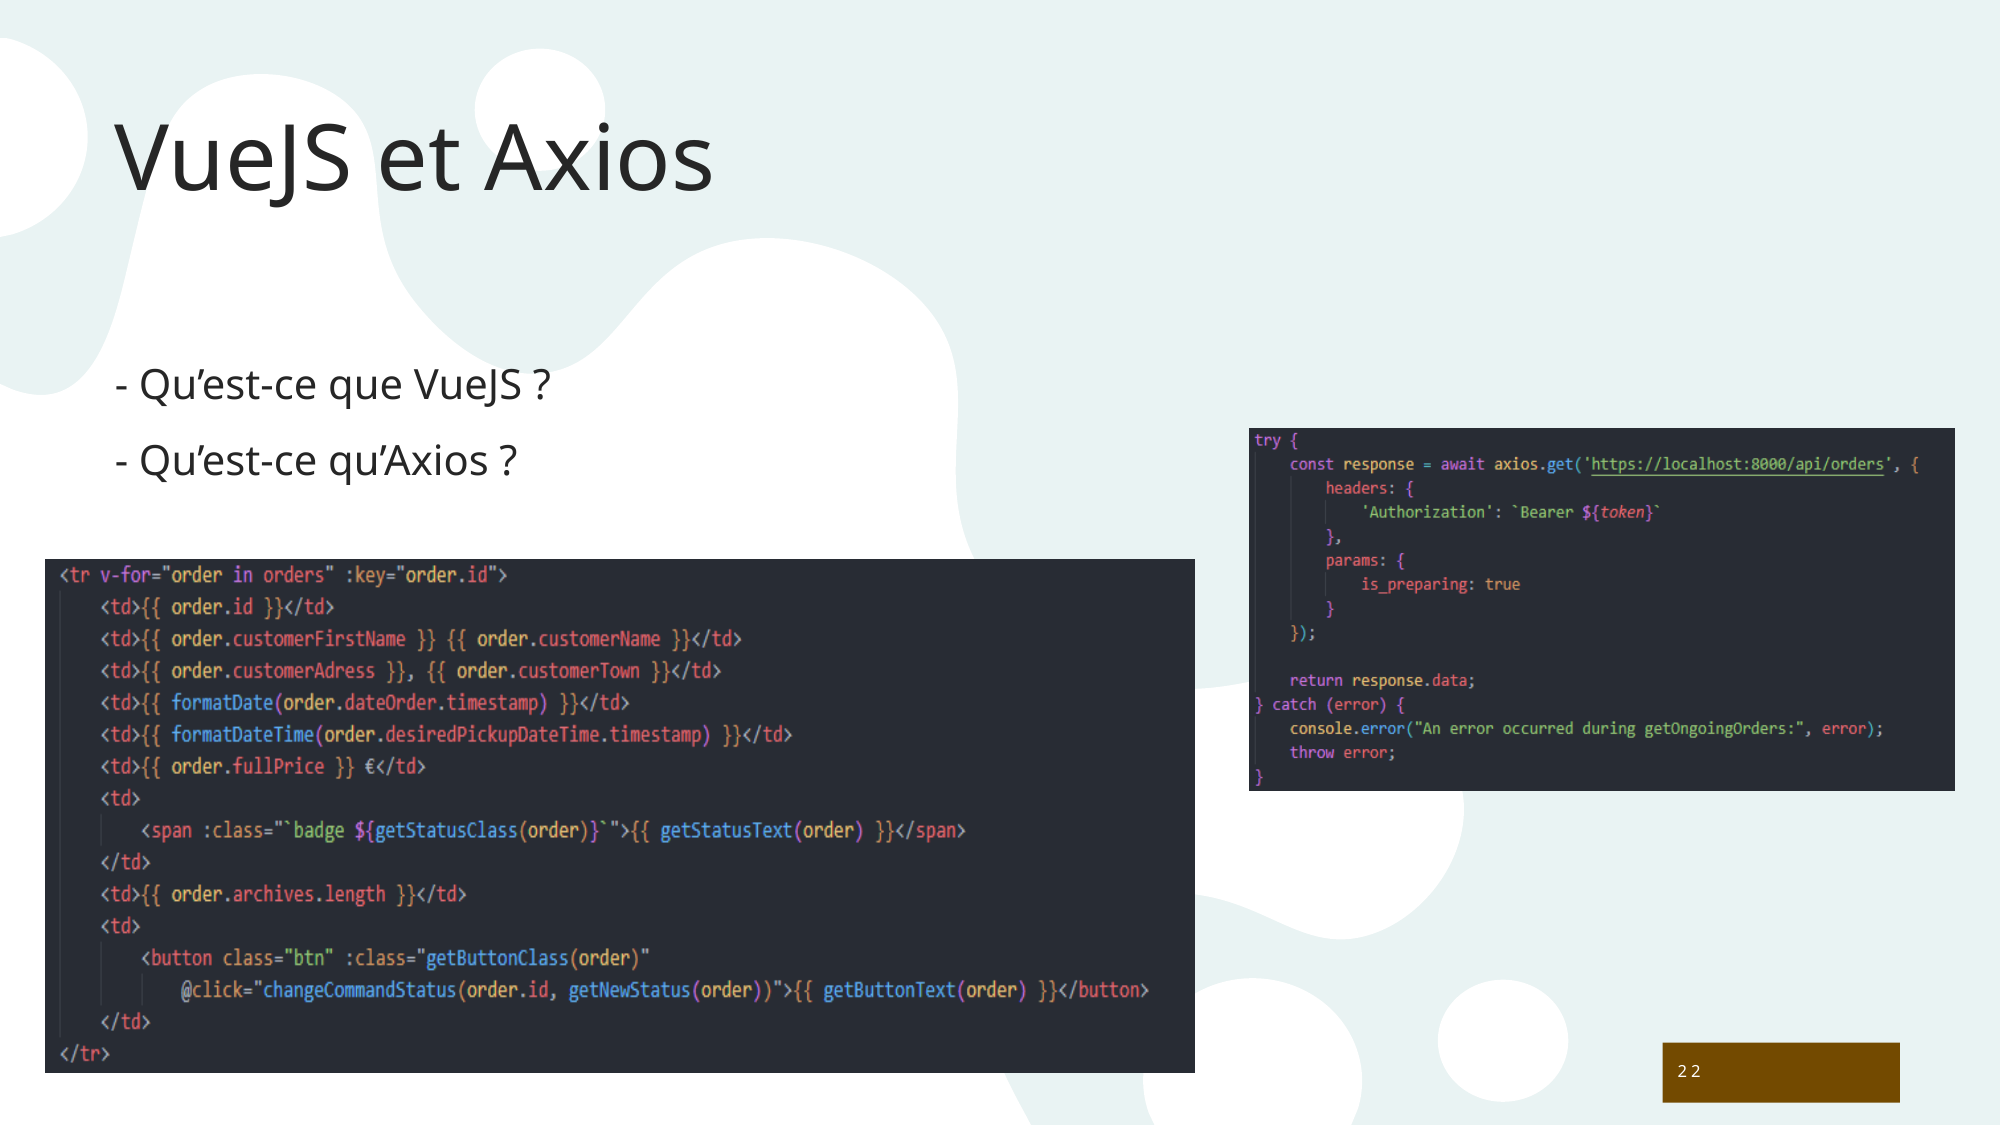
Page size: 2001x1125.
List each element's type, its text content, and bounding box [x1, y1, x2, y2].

title VueJS et Axios [99, 91, 1900, 309]
list - Qu’est-ce que VueJS ? - Qu’est-ce qu’Axios ? [99, 345, 1900, 1008]
picture [1249, 428, 1955, 791]
slide_number 22 [1662, 1042, 1900, 1103]
picture [45, 559, 1195, 1073]
